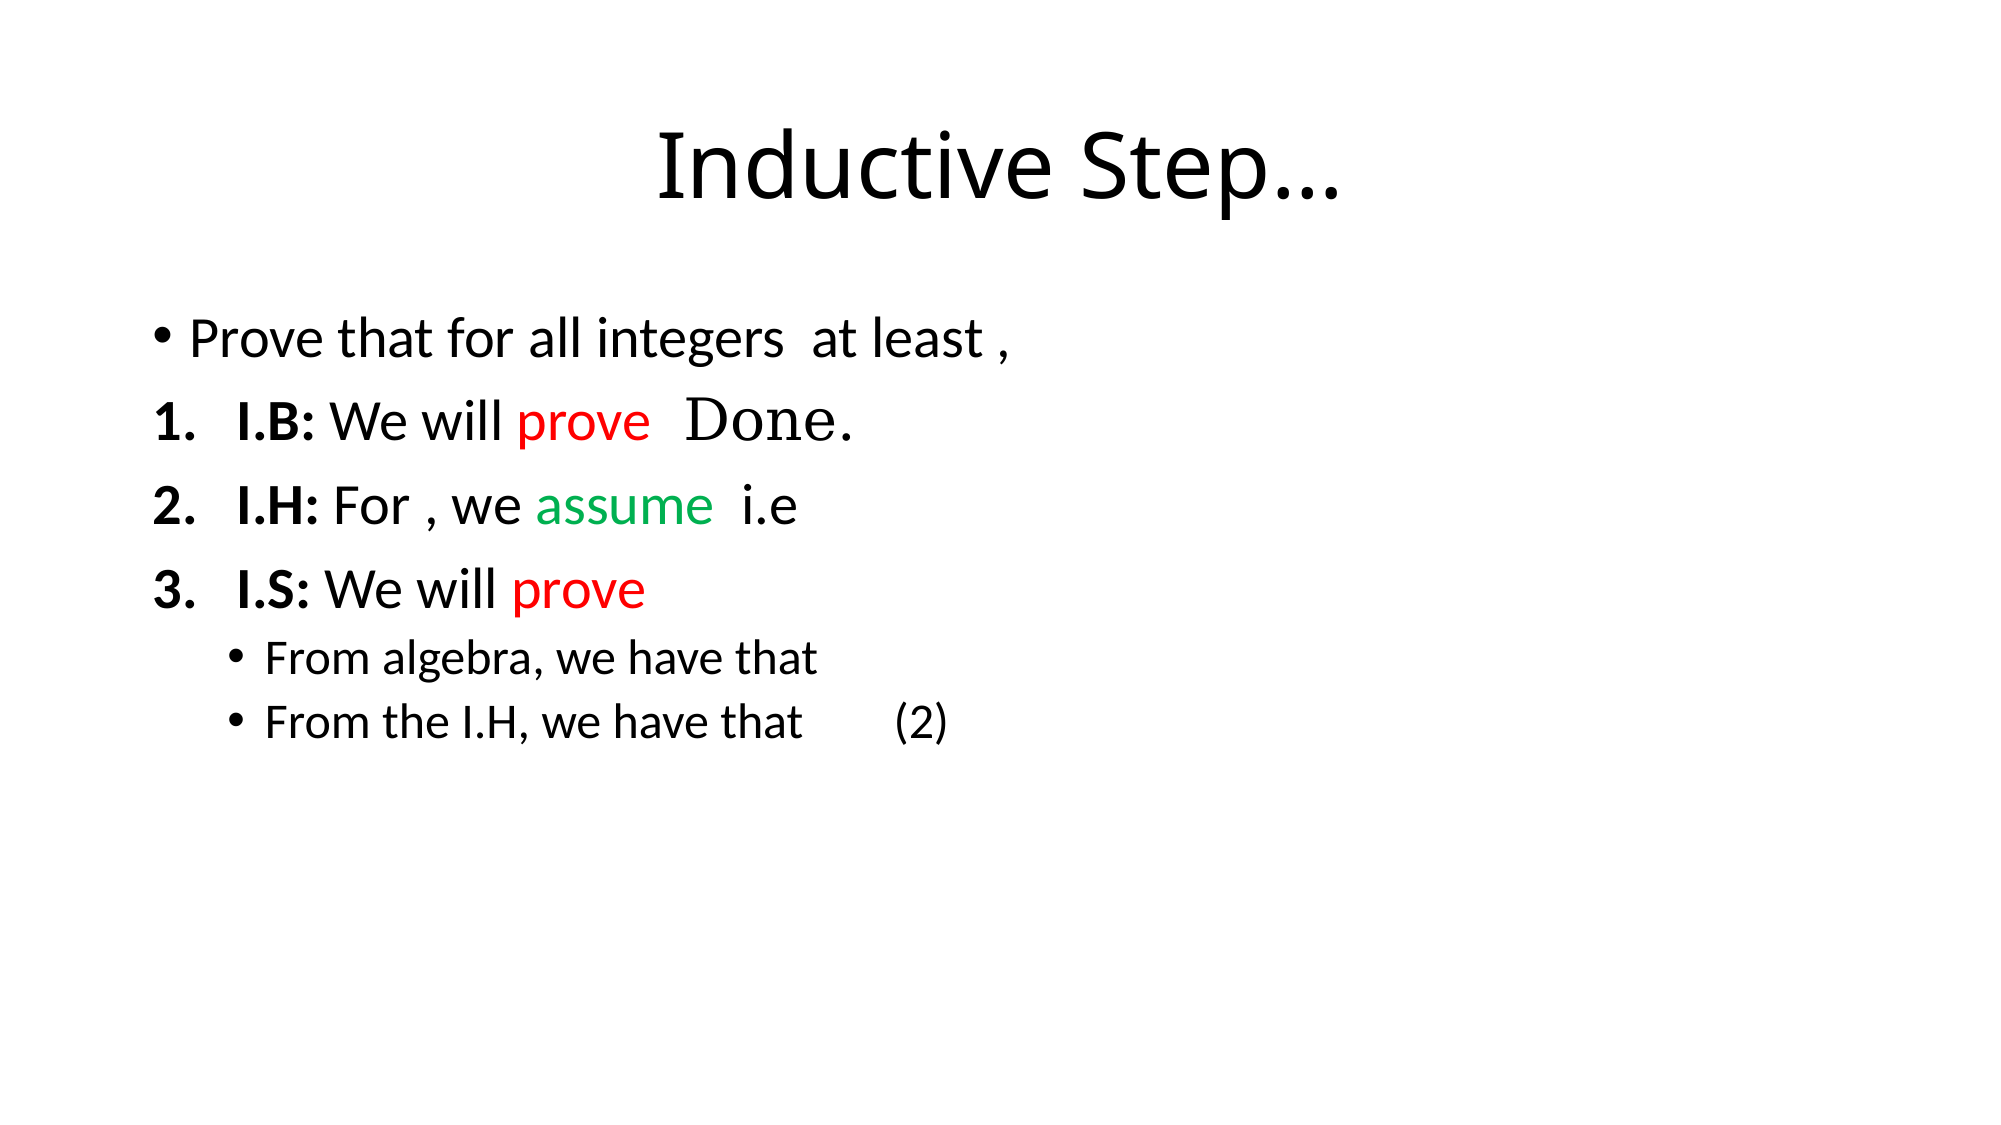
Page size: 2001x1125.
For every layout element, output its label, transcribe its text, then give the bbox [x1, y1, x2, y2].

title Inductive Step… [137, 59, 1863, 278]
